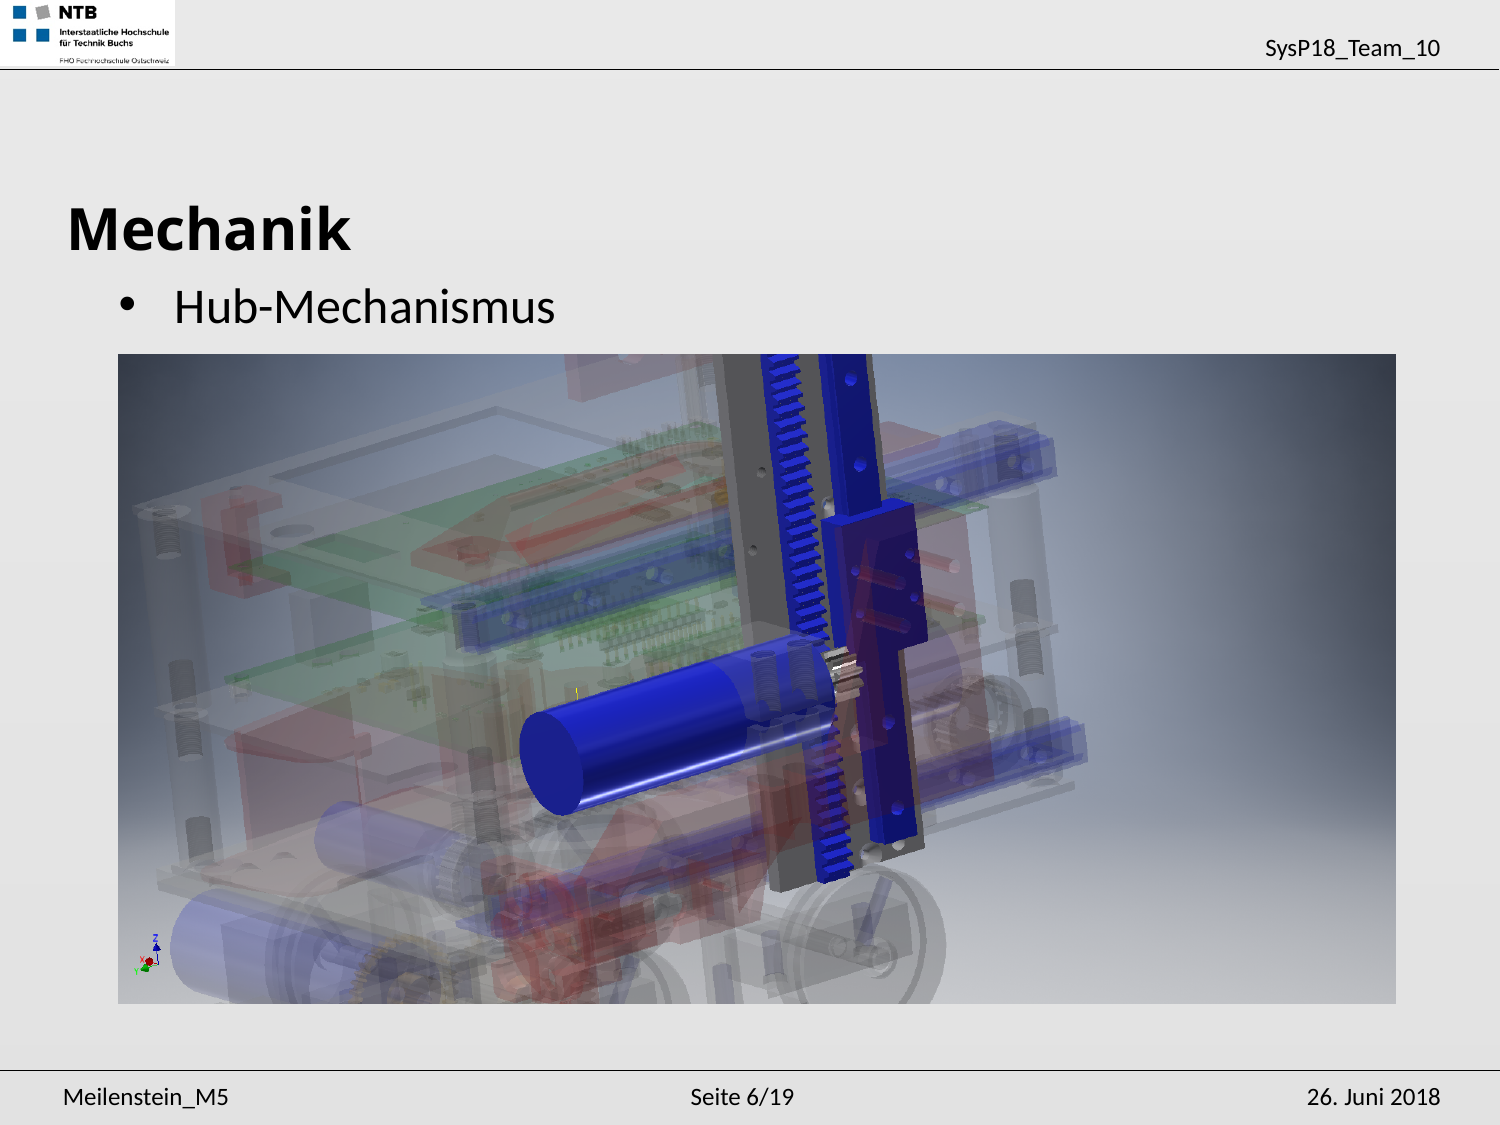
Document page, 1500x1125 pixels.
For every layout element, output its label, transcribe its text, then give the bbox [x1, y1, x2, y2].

text_box SysP18_Team_10 [1250, 23, 1456, 69]
text_box 26. Juni 2018 [1291, 1073, 1457, 1118]
picture [118, 354, 1396, 1004]
text_box Seite 6/19 [595, 1073, 891, 1118]
text_box Meilenstein_M5 [48, 1073, 245, 1125]
picture [0, 0, 175, 67]
text_box Mechanik [51, 184, 774, 270]
text_box Hub-Mechanismus [103, 266, 837, 521]
